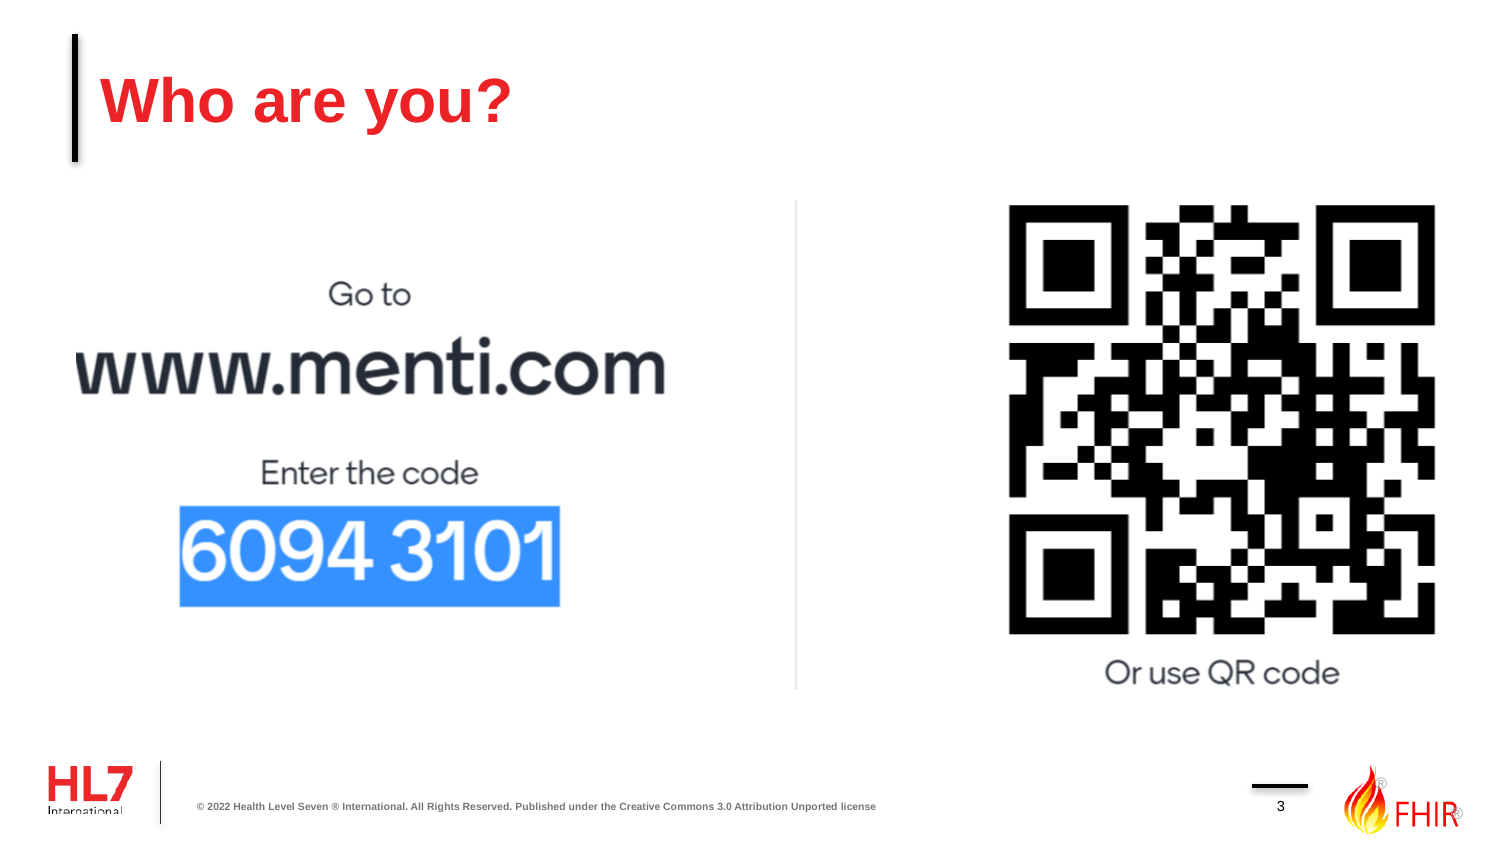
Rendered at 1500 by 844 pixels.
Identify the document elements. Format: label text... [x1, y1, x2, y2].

slide_number 3 [1258, 786, 1304, 814]
picture [76, 199, 1451, 689]
picture [1339, 760, 1463, 837]
footer © 2022 Health Level Seven ® International. All Rights Reserved. Published under the Creative Commons 3.0 Attribution Unported license [196, 786, 941, 813]
title Who are you? [100, 33, 1451, 163]
